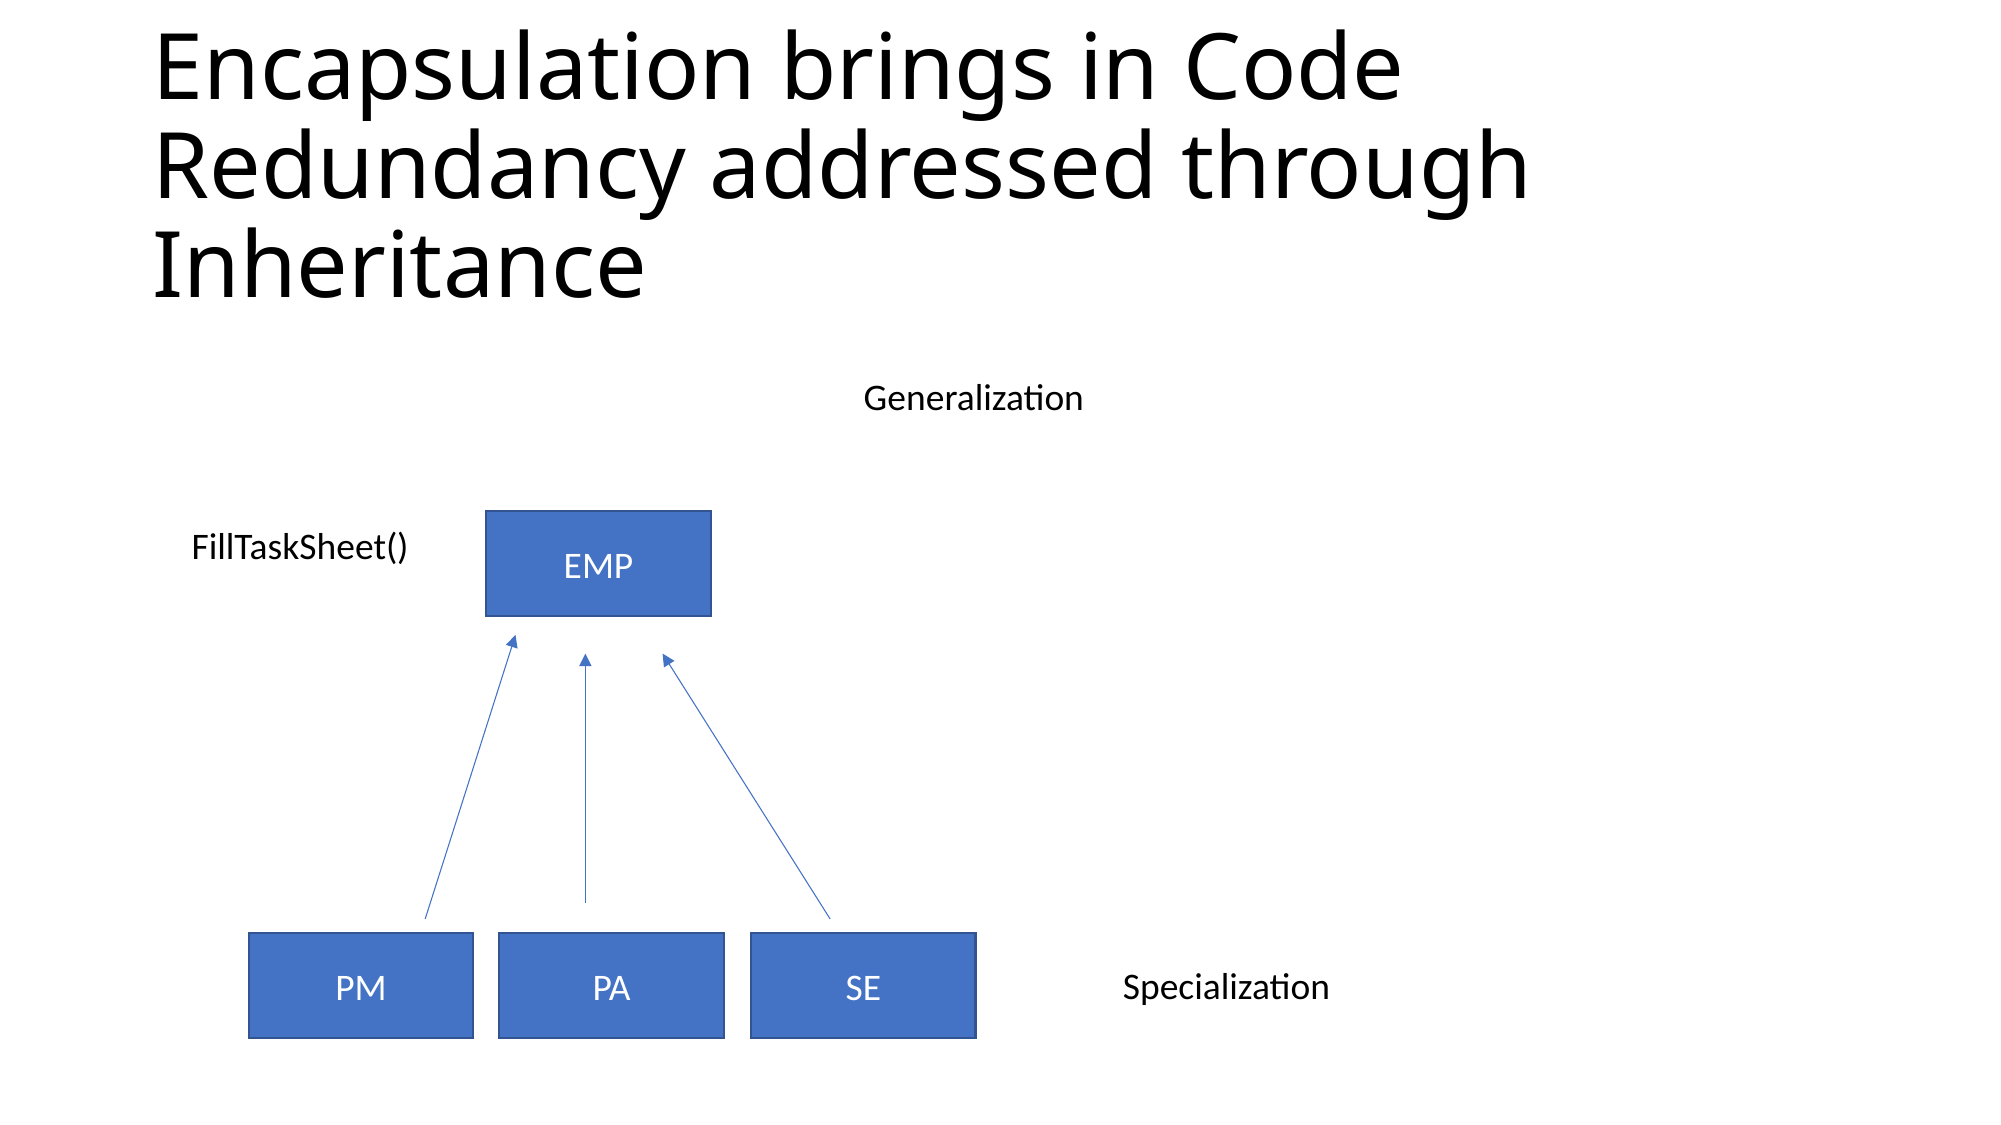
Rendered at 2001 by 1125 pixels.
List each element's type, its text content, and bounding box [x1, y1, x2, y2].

text_box SE [750, 932, 977, 1039]
title Encapsulation brings in Code Redundancy addressed through Inheritance [137, 59, 1863, 278]
text_box PA [498, 932, 725, 1039]
text_box FillTaskSheet() [176, 514, 424, 575]
text_box Generalization [849, 365, 1100, 426]
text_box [425, 634, 516, 919]
text_box Specialization [1108, 955, 1346, 1015]
text_box EMP [485, 510, 712, 617]
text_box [662, 653, 830, 919]
text_box PM [248, 932, 474, 1039]
